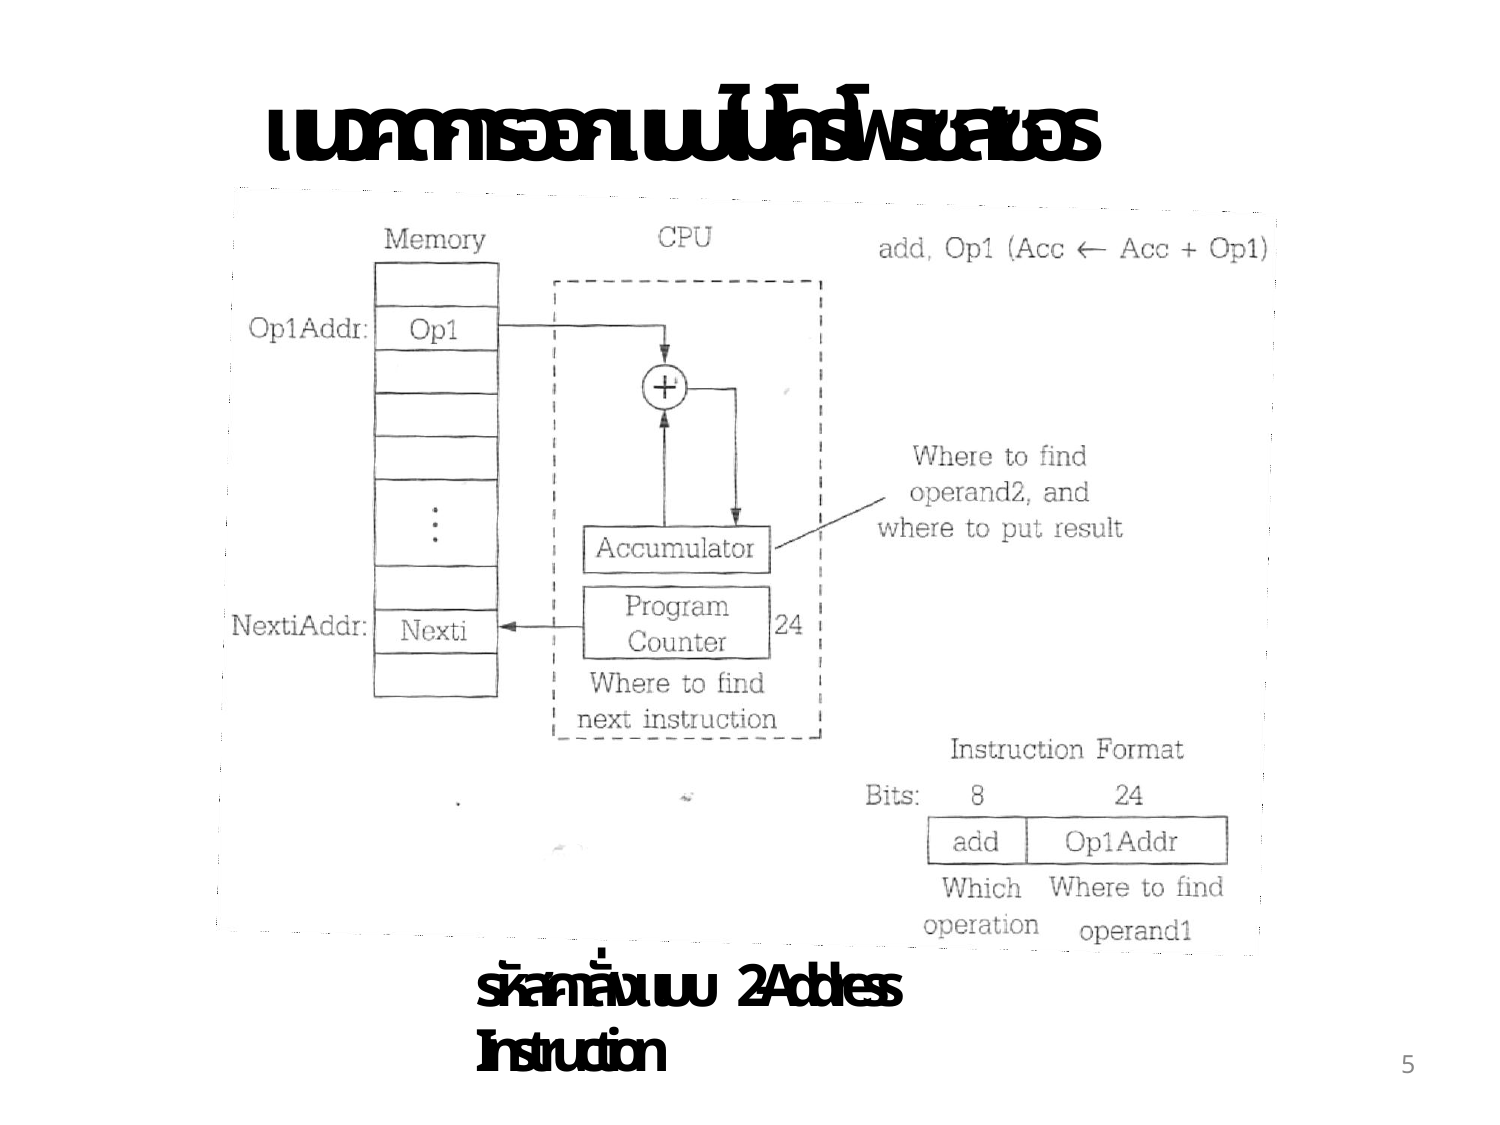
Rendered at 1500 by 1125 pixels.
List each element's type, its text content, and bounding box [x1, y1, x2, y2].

text_box 4 [1394, 1053, 1417, 1083]
picture [215, 186, 1277, 956]
text_box รหัสคาสั่งแบบ 2-Address Instruction Computer System and Architecture [473, 963, 1077, 1125]
title แนวคดการออกแบบไมโครโพรเซสเซอร [259, 66, 1240, 185]
